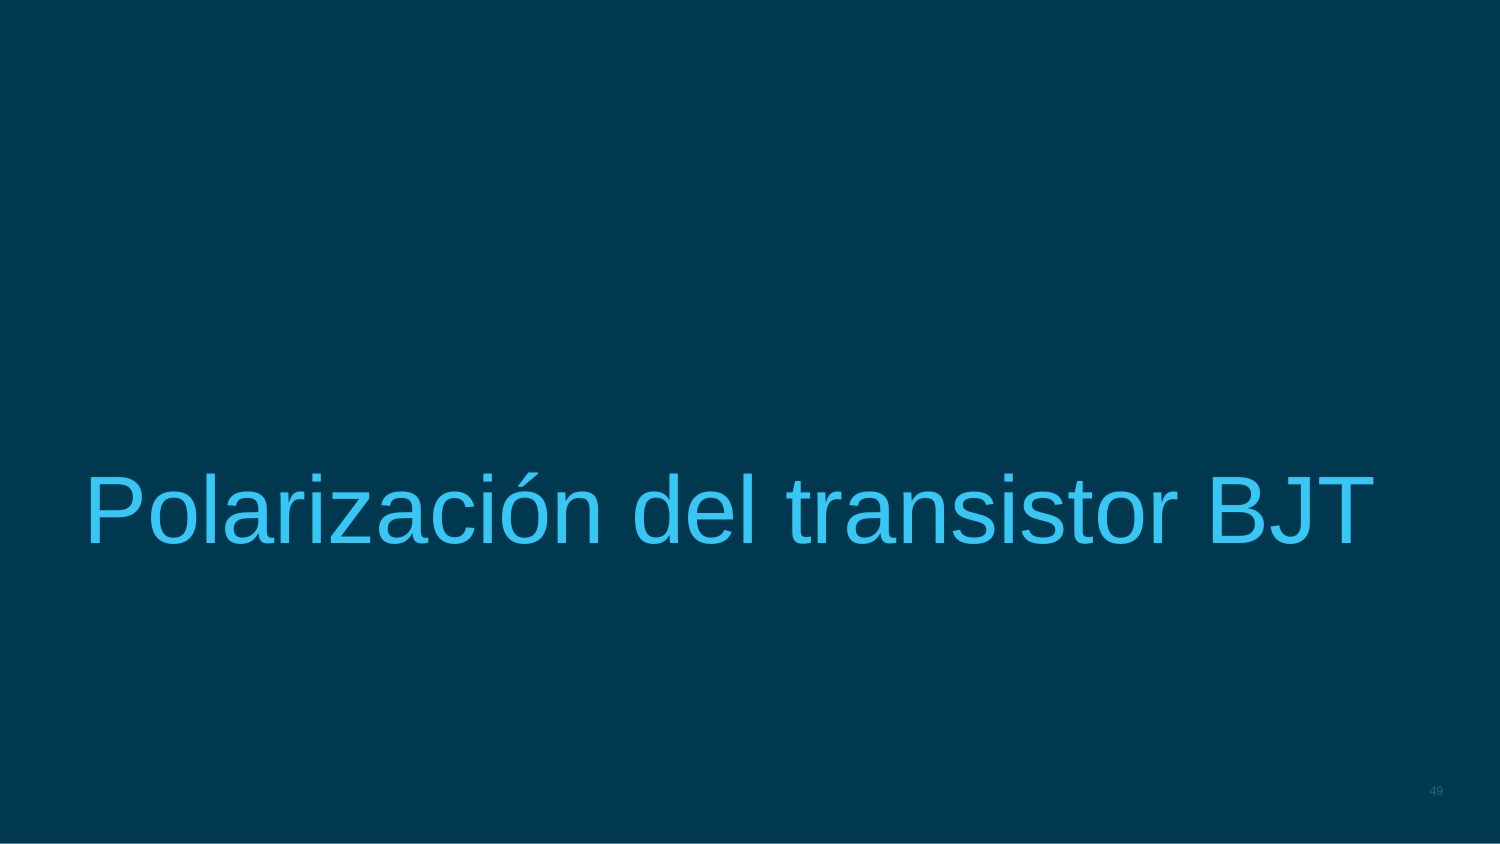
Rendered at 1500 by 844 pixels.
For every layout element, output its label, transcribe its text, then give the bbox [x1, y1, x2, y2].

title Polarización del transistor BJT [68, 150, 1411, 572]
